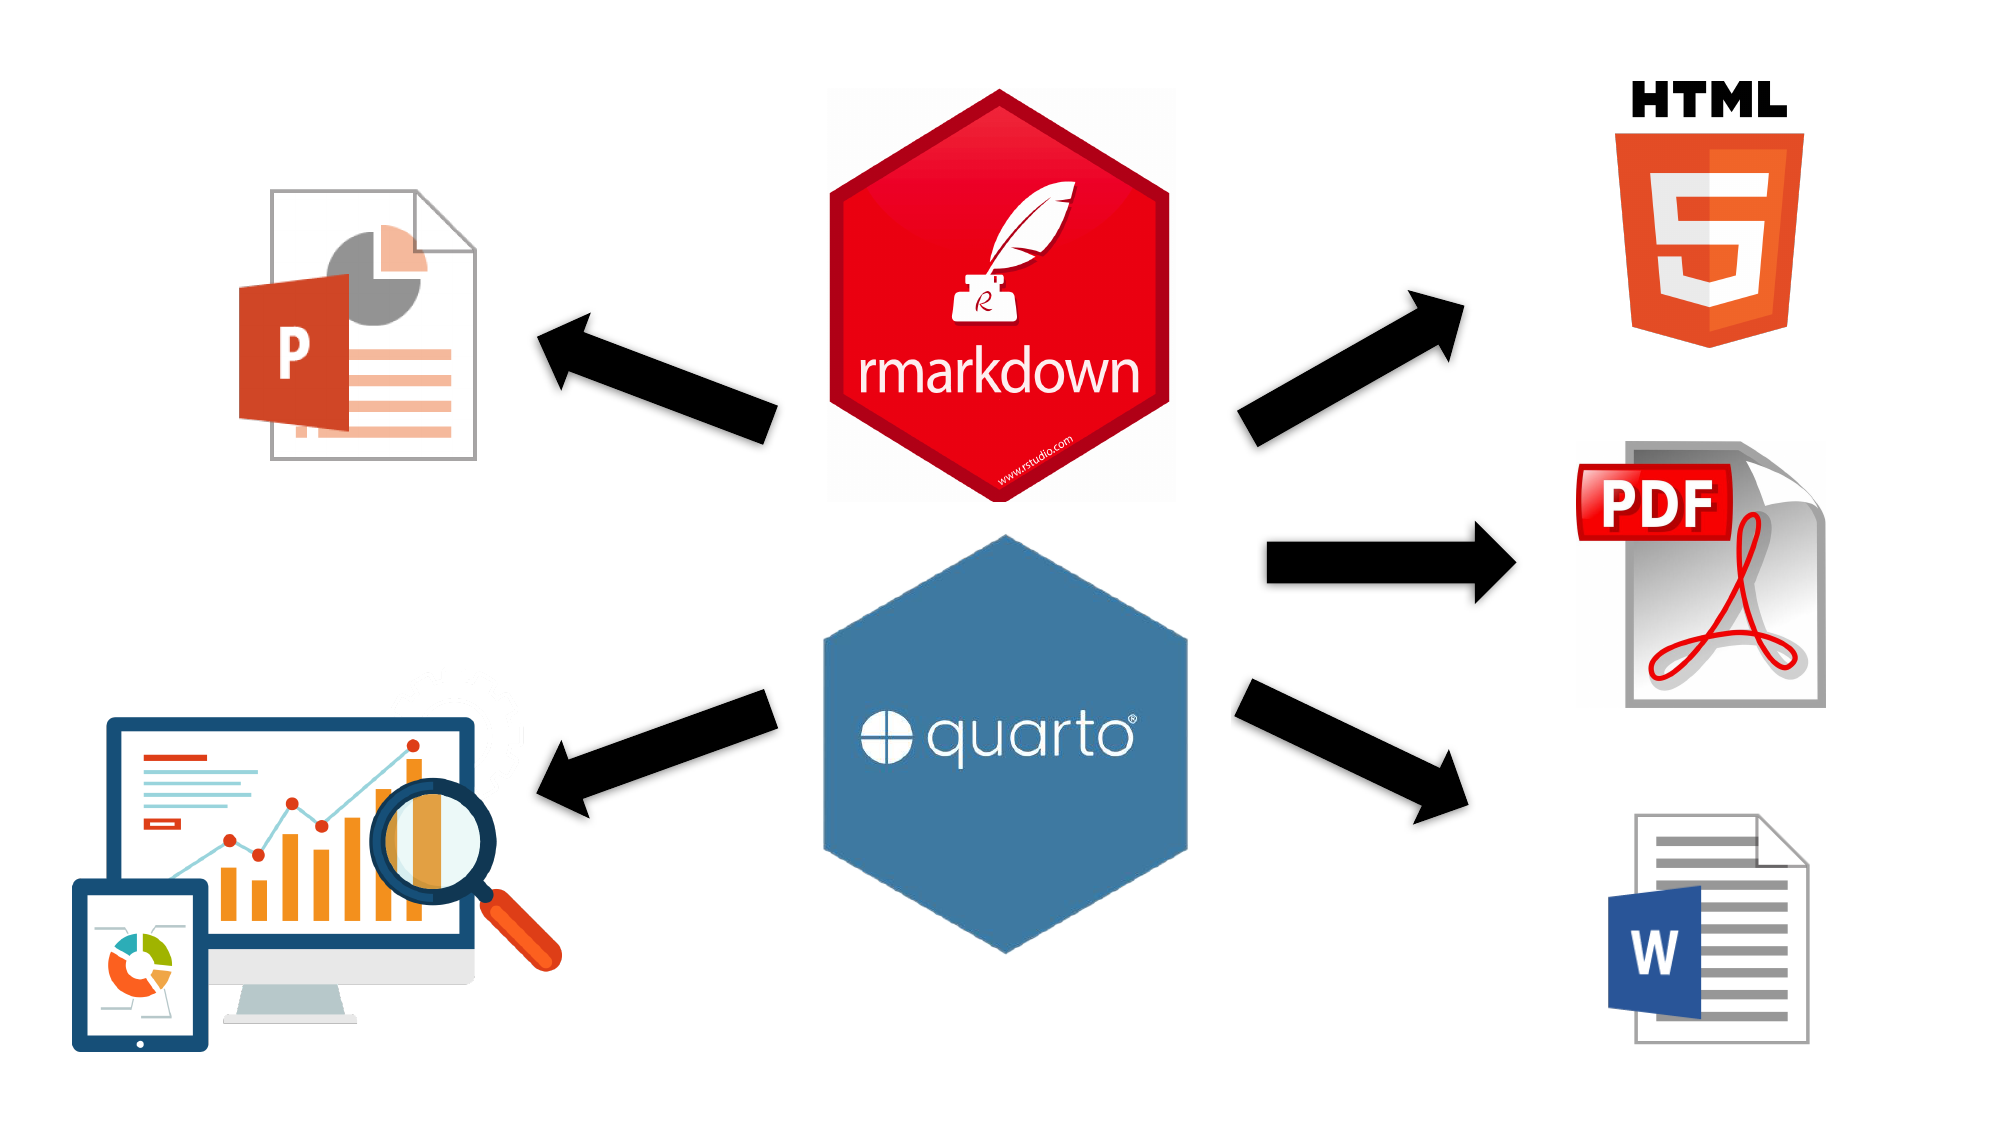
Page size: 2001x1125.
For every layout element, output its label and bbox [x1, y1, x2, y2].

text_box [568, 689, 779, 819]
text_box [1237, 290, 1465, 448]
text_box [1238, 678, 1469, 825]
text_box [1266, 520, 1517, 605]
picture [1575, 441, 1827, 708]
picture [72, 667, 562, 1052]
picture [791, 88, 1231, 988]
text_box [536, 312, 778, 445]
picture [200, 168, 516, 483]
picture [1575, 81, 1843, 348]
picture [1575, 795, 1843, 1063]
